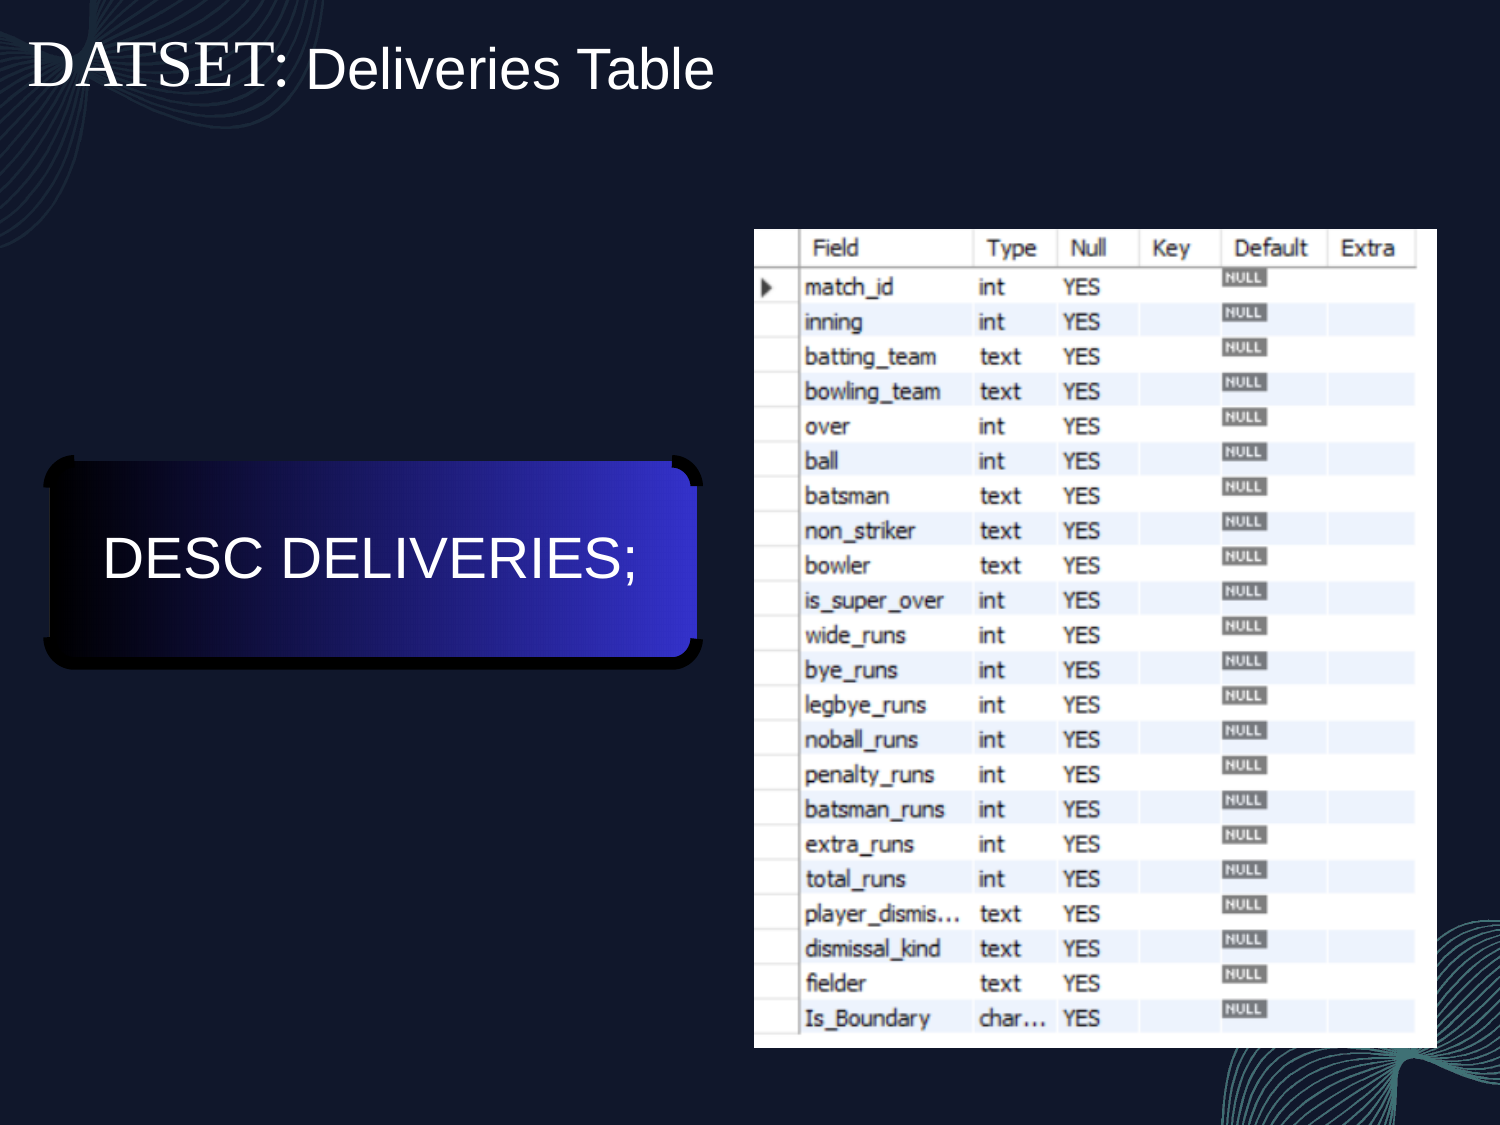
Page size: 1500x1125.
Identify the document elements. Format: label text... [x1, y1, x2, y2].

picture [754, 229, 1437, 1048]
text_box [47, 459, 699, 666]
text_box Deliveries Table [290, 23, 697, 106]
text_box DATSET: [12, 12, 291, 127]
